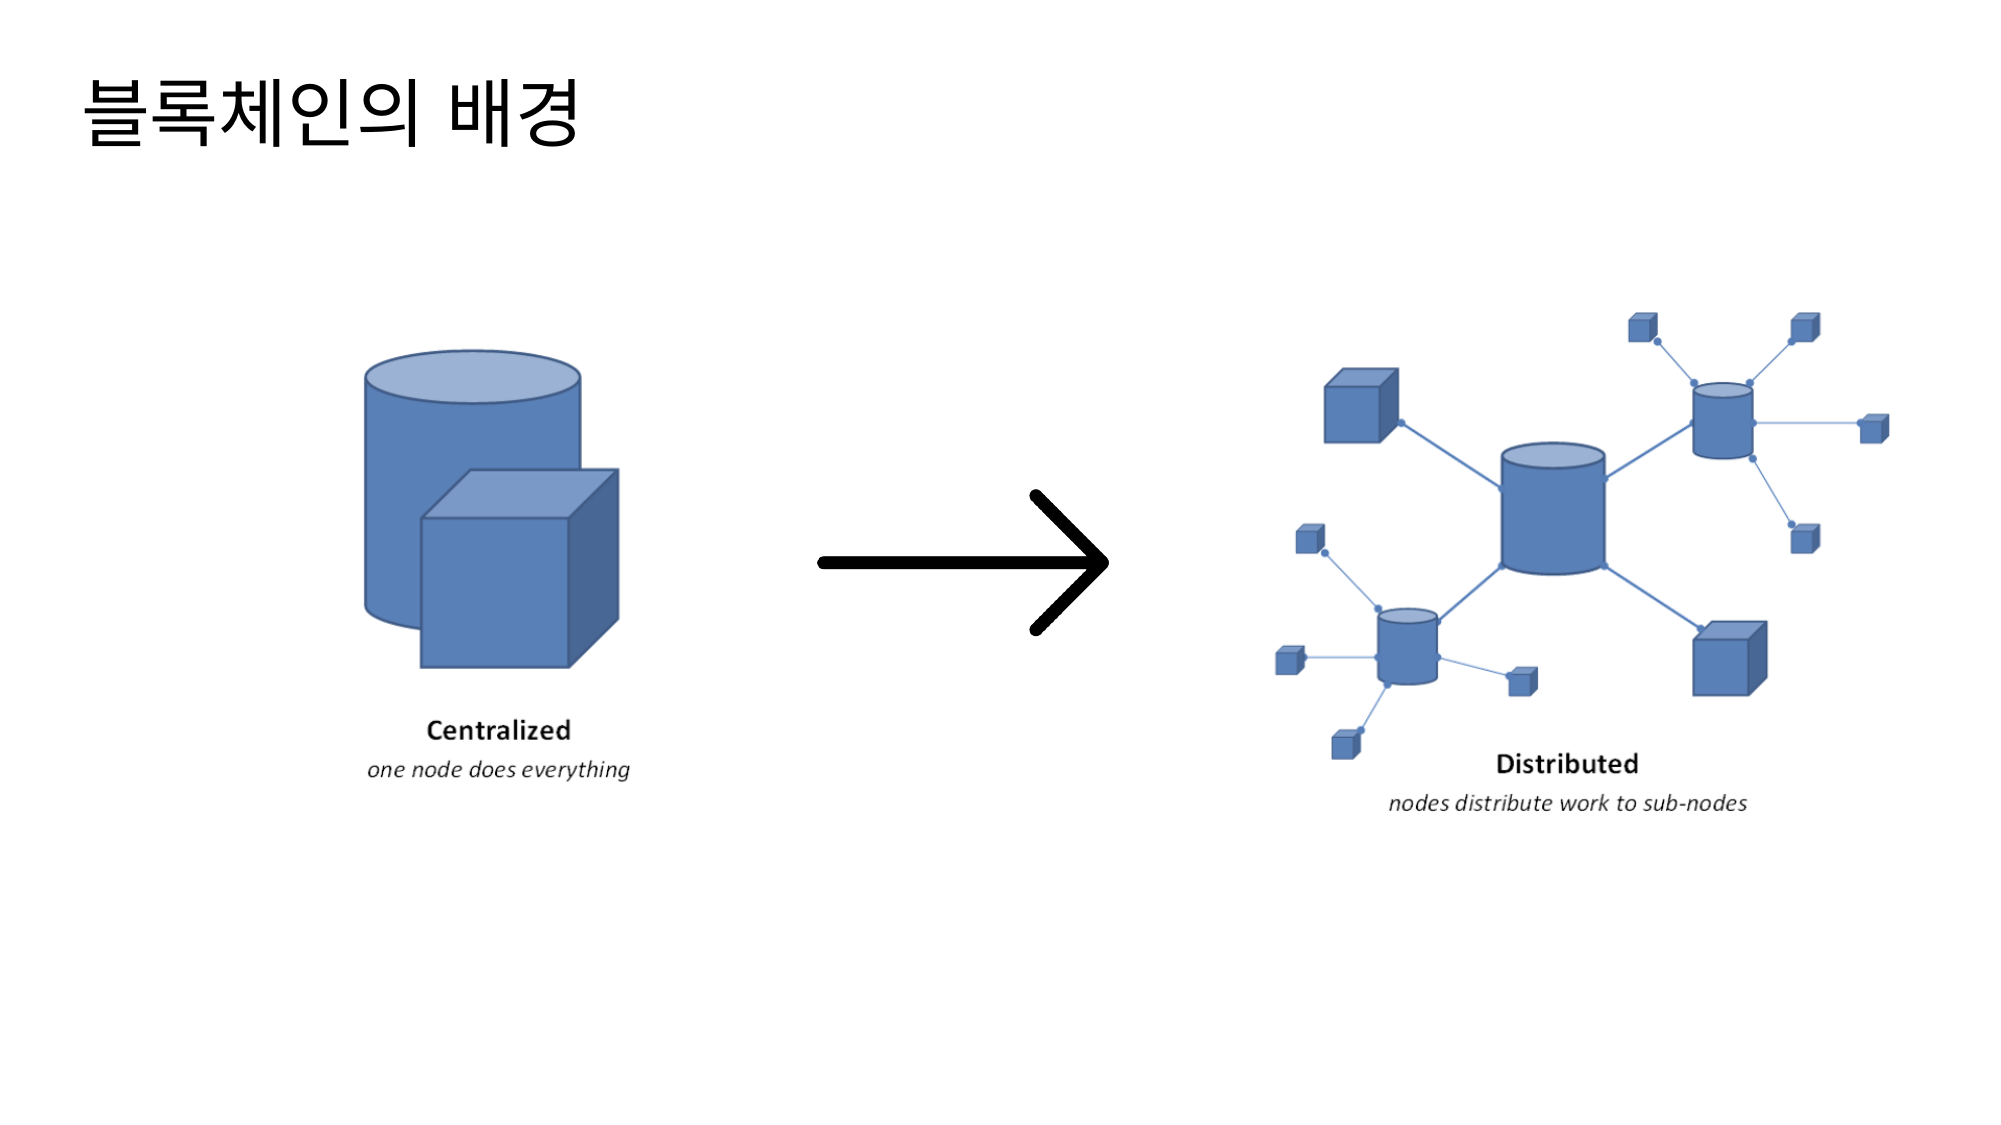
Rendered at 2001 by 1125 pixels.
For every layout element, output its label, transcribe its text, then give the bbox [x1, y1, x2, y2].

picture [339, 329, 651, 796]
picture [1243, 287, 1908, 838]
text_box 블록체인의 배경 [66, 59, 600, 165]
picture [816, 416, 1109, 709]
